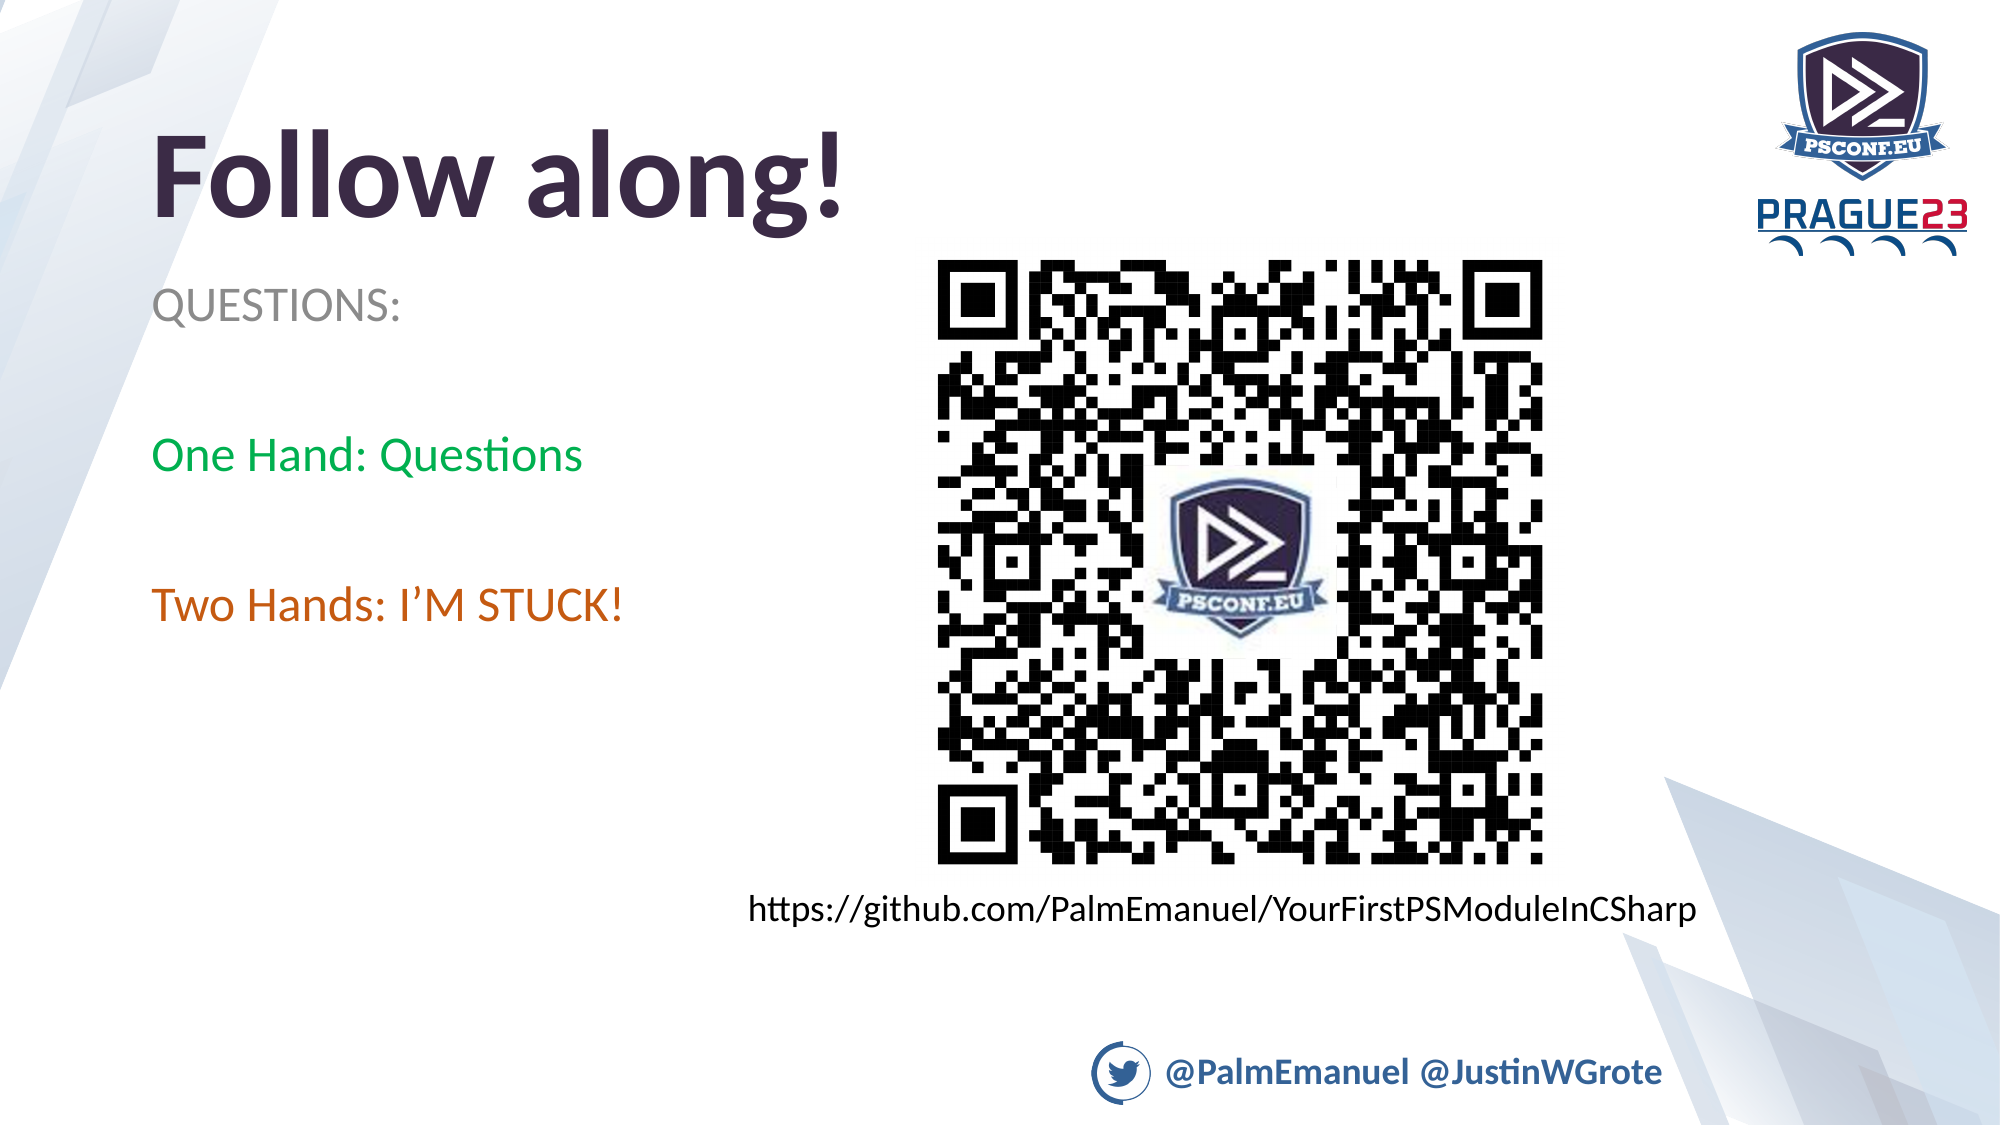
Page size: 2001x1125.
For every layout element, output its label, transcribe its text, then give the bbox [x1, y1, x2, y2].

list QUESTIONS: One Hand: Questions Two Hands: I’M STUCK! [136, 271, 1862, 948]
picture [0, 0, 2000, 1125]
text_box https://github.com/PalmEmanuel/YourFirstPSModuleInCSharp [733, 876, 1733, 937]
title Follow along! [136, 86, 1862, 252]
